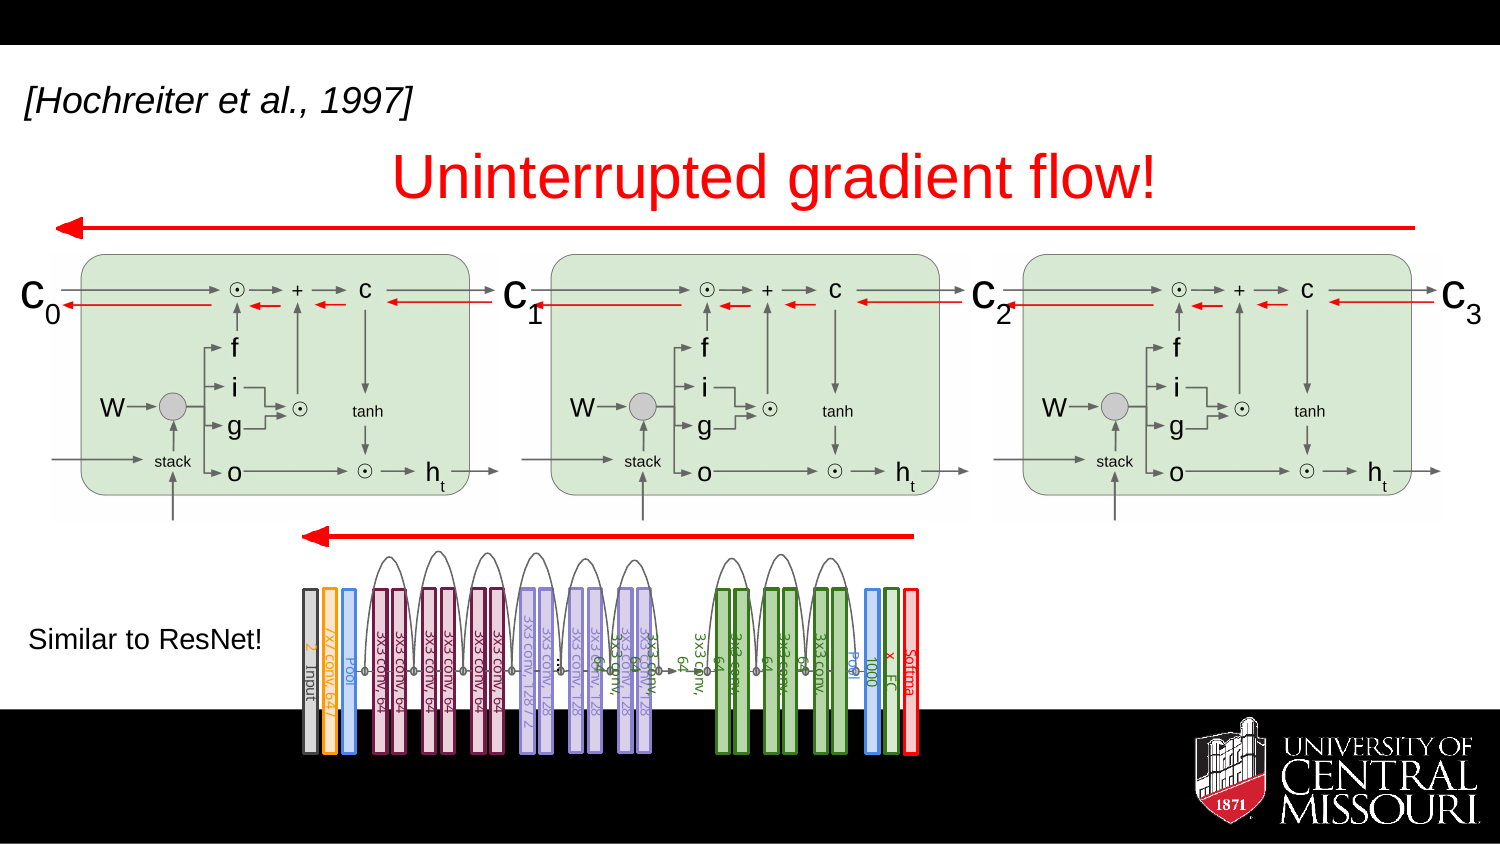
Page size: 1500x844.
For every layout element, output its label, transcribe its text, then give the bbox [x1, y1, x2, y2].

picture [50, 253, 501, 523]
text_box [684, 553, 920, 756]
text_box c3 [1444, 256, 1491, 331]
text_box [609, 559, 677, 676]
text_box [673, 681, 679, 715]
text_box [56, 217, 1416, 239]
picture [991, 253, 1442, 523]
picture [1187, 710, 1488, 832]
text_box Similar to ResNet! [26, 618, 265, 656]
text_box [Hochreiter et al., 1997] Uninterrupted gradient flow! c0 c1 c2 [15, 65, 1163, 331]
picture [520, 253, 971, 523]
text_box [302, 525, 915, 547]
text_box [302, 554, 653, 756]
